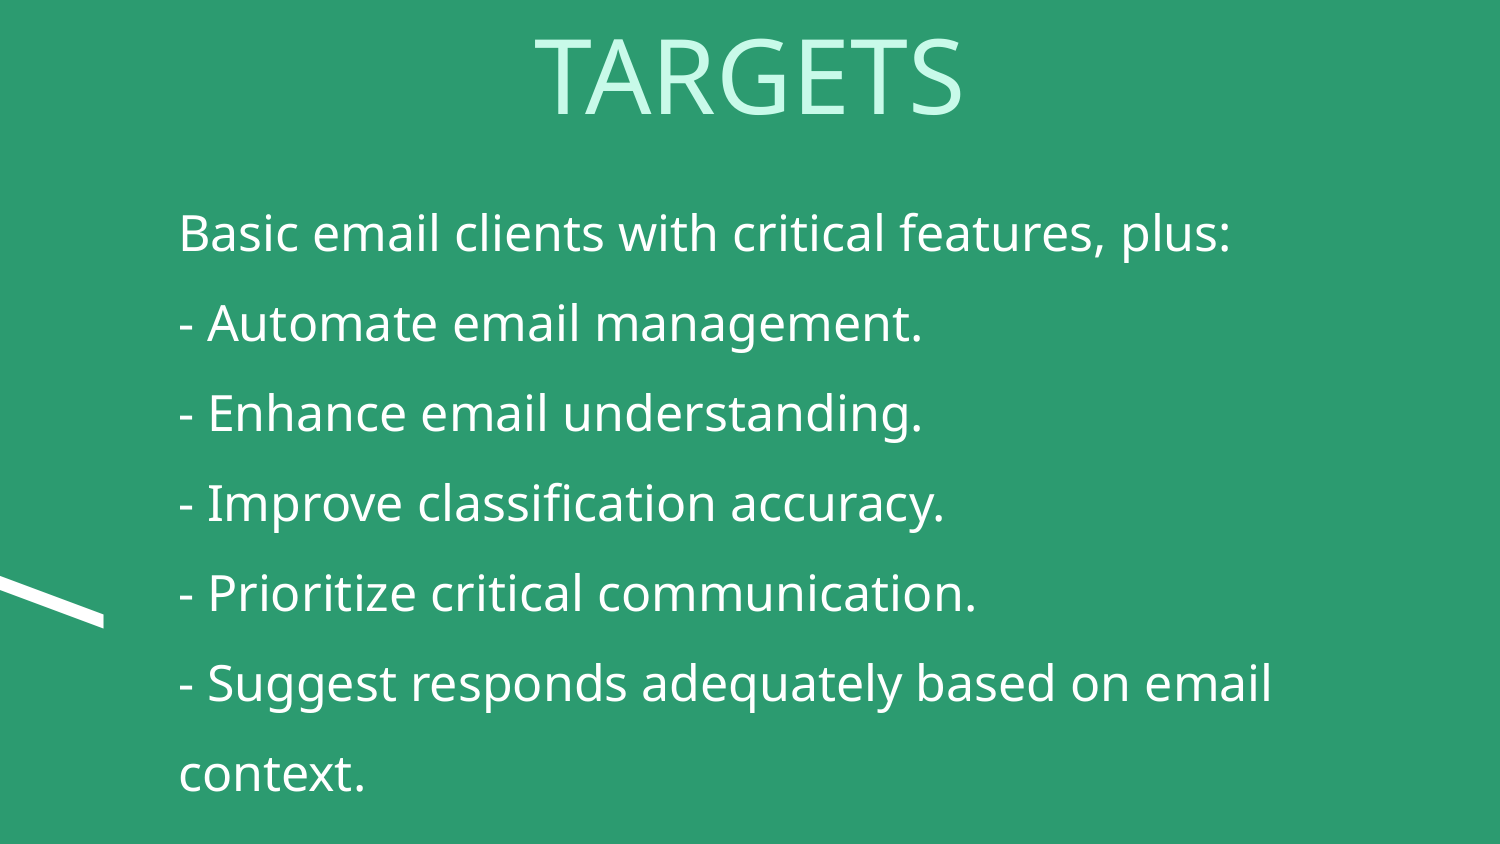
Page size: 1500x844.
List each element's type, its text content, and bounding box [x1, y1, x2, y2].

subtitle Basic email clients with critical features, plus: - Automate email management. - Enhance email understanding. - Improve classification accuracy. - Prioritize critical communication. - Suggest responds adequately based on email context. [119, 171, 1416, 803]
title TARGETS [344, 14, 1156, 132]
